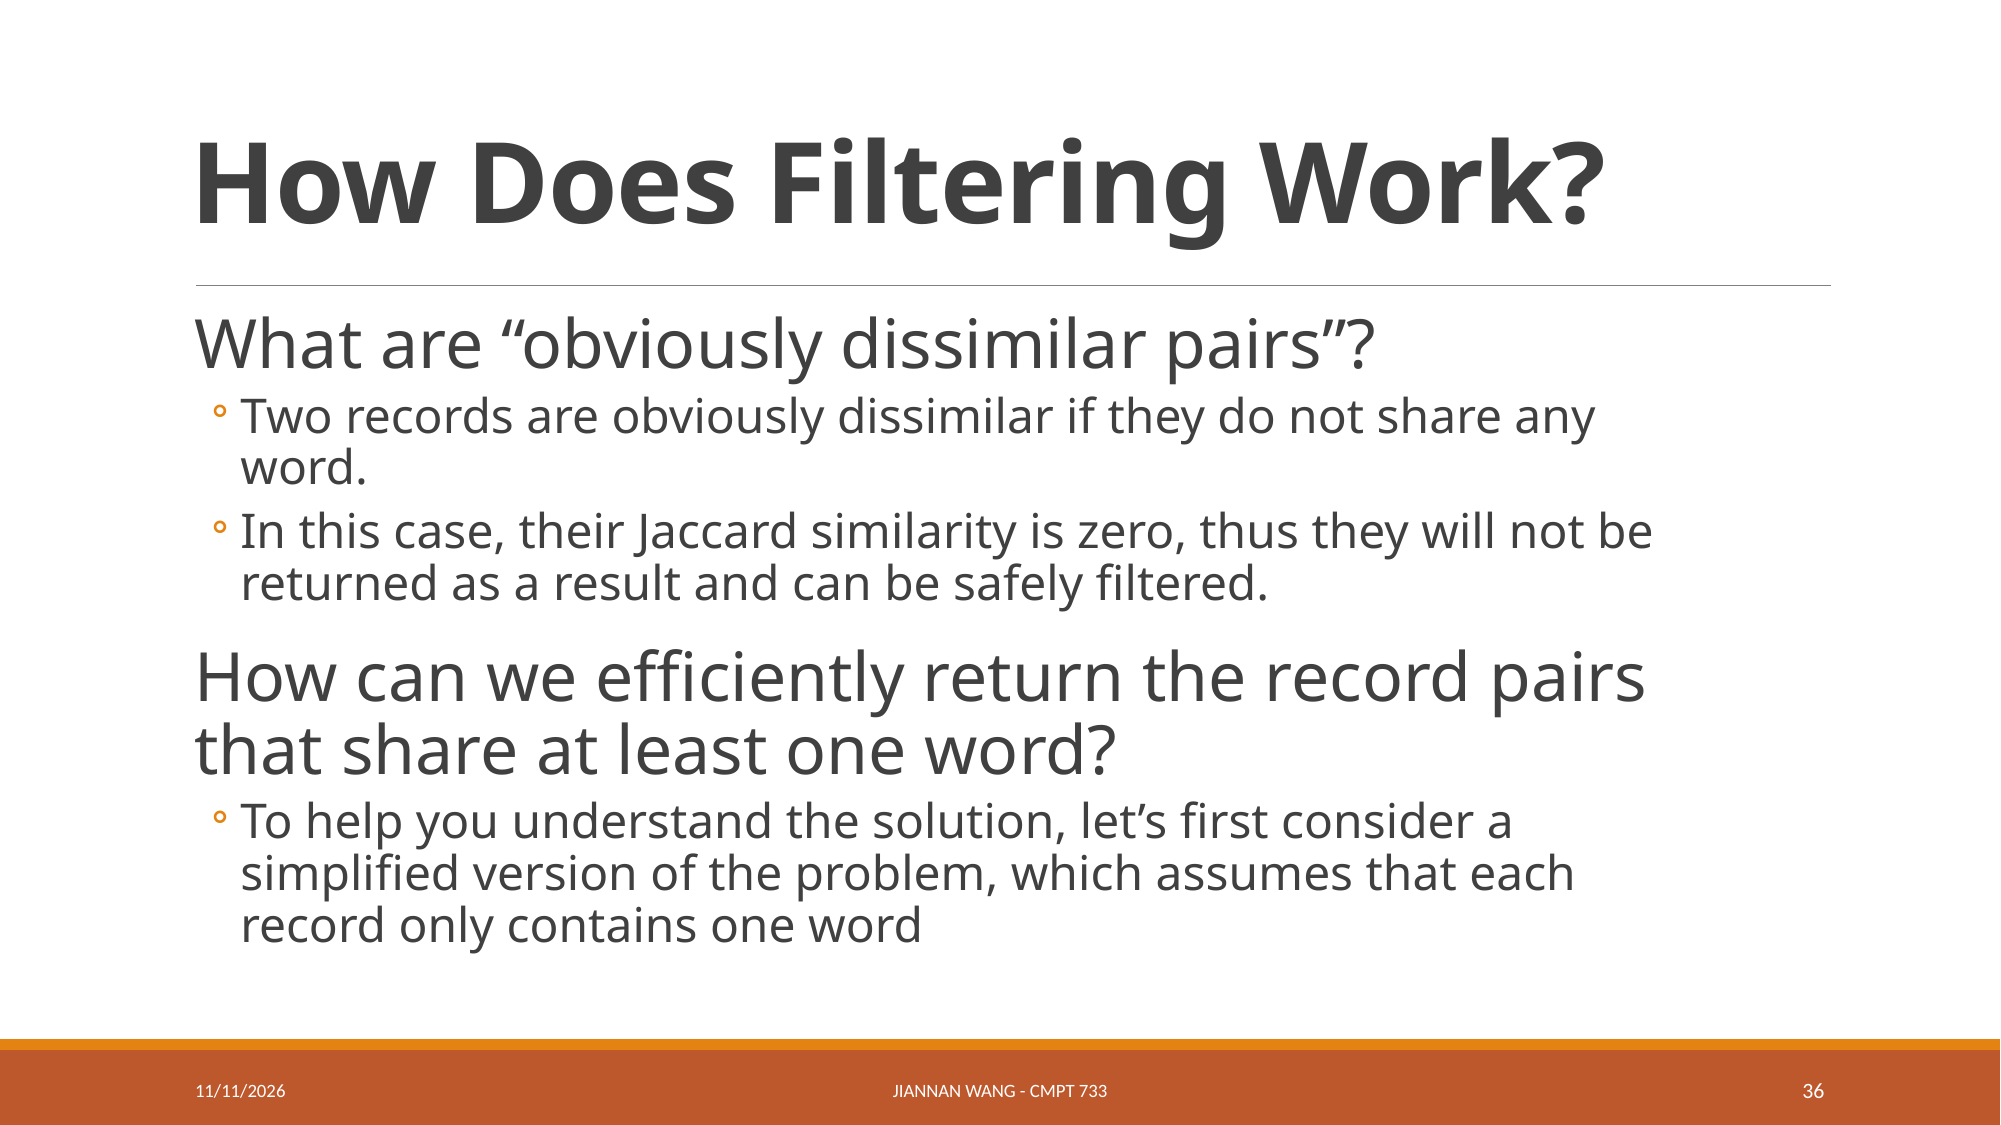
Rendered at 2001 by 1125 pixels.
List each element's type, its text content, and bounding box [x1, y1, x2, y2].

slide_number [180, 1059, 586, 1120]
footer Jiannan Wang - CMPT 733 [604, 1059, 1396, 1120]
title How Does Filtering Work? [175, 16, 1826, 255]
slide_number 36 [1624, 1059, 1840, 1120]
list What are “obviously dissimilar pairs”? Two records are obviously dissimilar if they do not share any word. In this case, their Jaccard similarity is zero, thus they will not be returned as a result and can be safely filtered. How can we efficiently return the record pairs that share at least one word? To help you understand the solution, let’s first consider a simplified version of the problem, which assumes that each record only contains one word [180, 302, 1713, 963]
